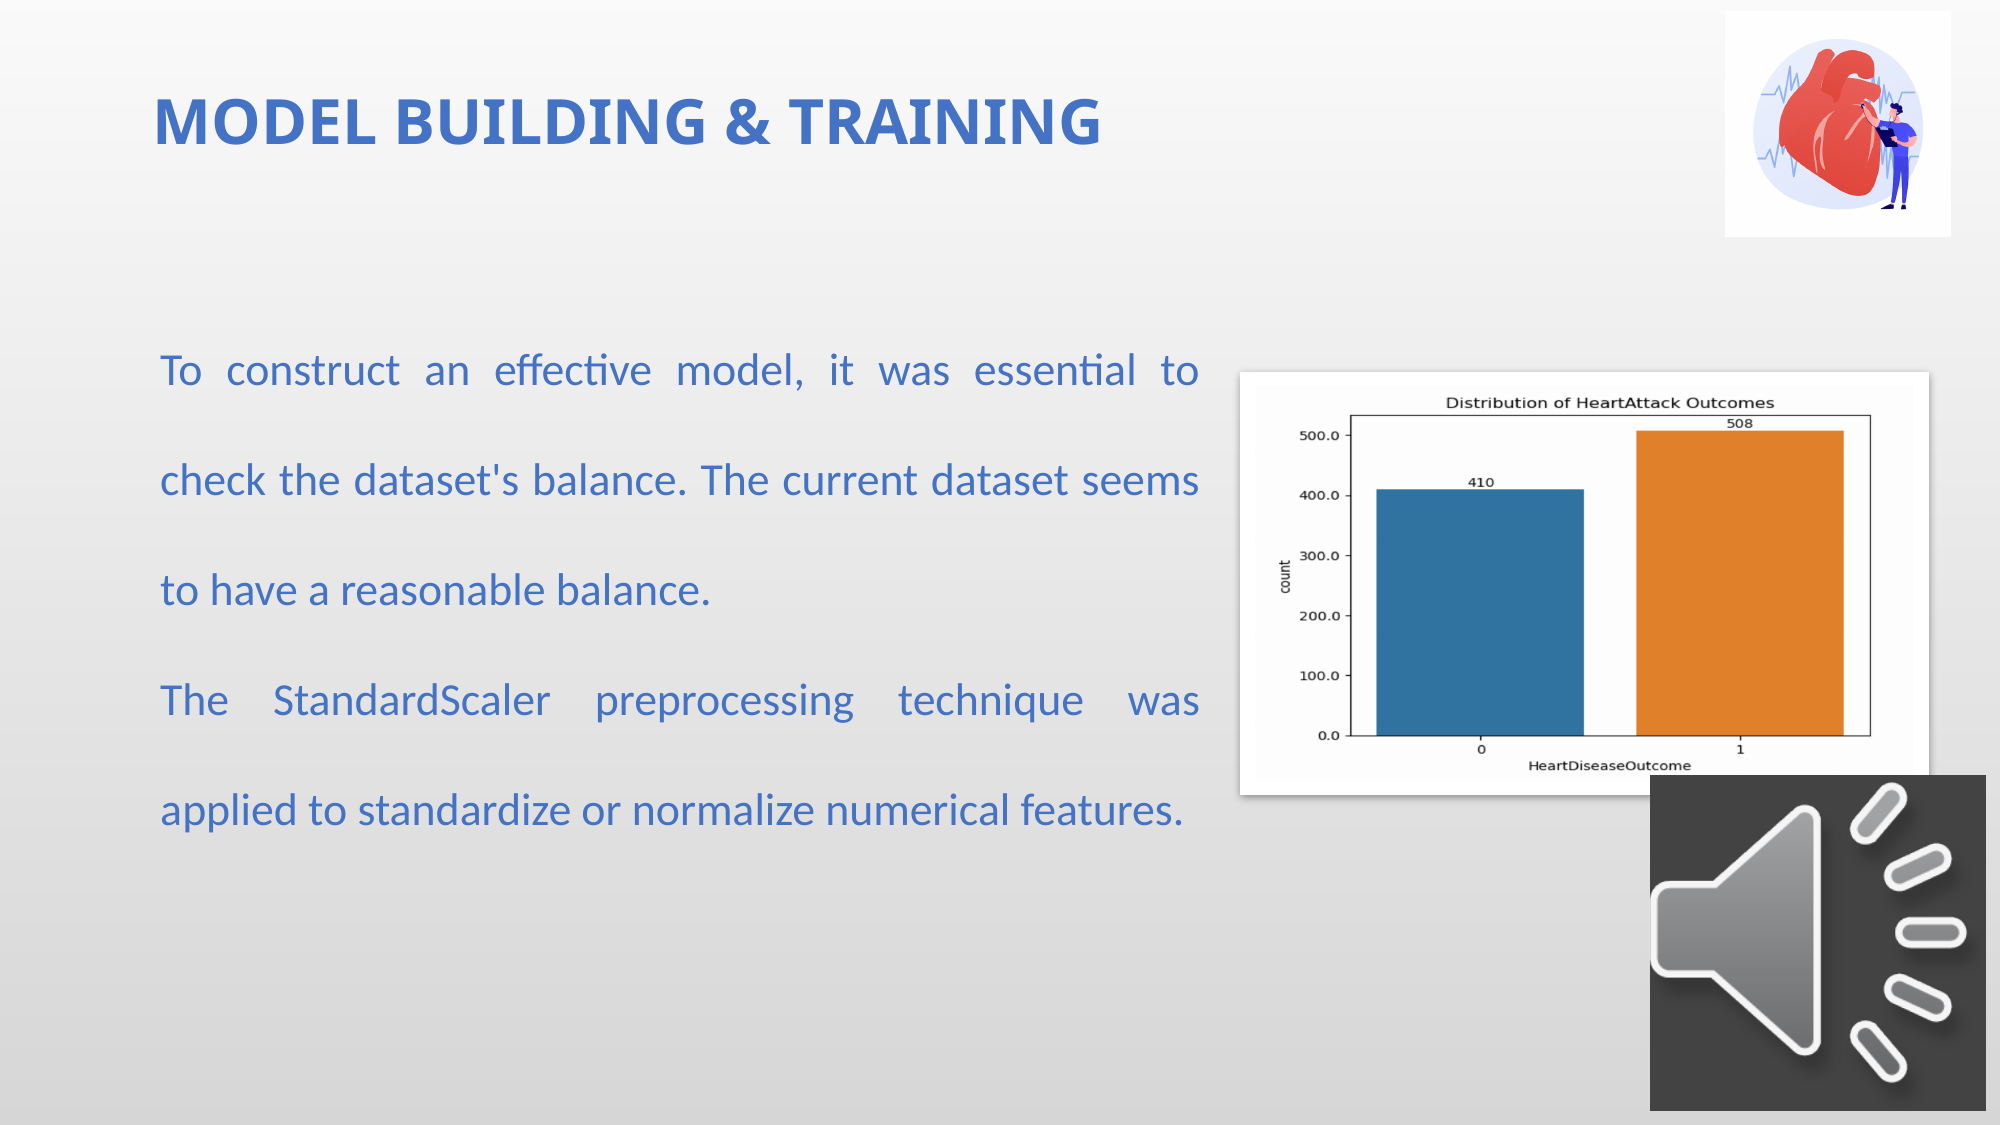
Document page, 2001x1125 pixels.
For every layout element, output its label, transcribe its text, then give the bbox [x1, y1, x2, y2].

title MODEL BUILDING & TRAINING [137, 59, 1725, 189]
text_box To construct an effective model, it was essential to check the dataset's balance. The current dataset seems to have a reasonable balance. The StandardScaler preprocessing technique was applied to standardize or normalize numerical features. [145, 277, 1216, 842]
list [1725, 12, 1951, 237]
picture [1254, 386, 1987, 1112]
